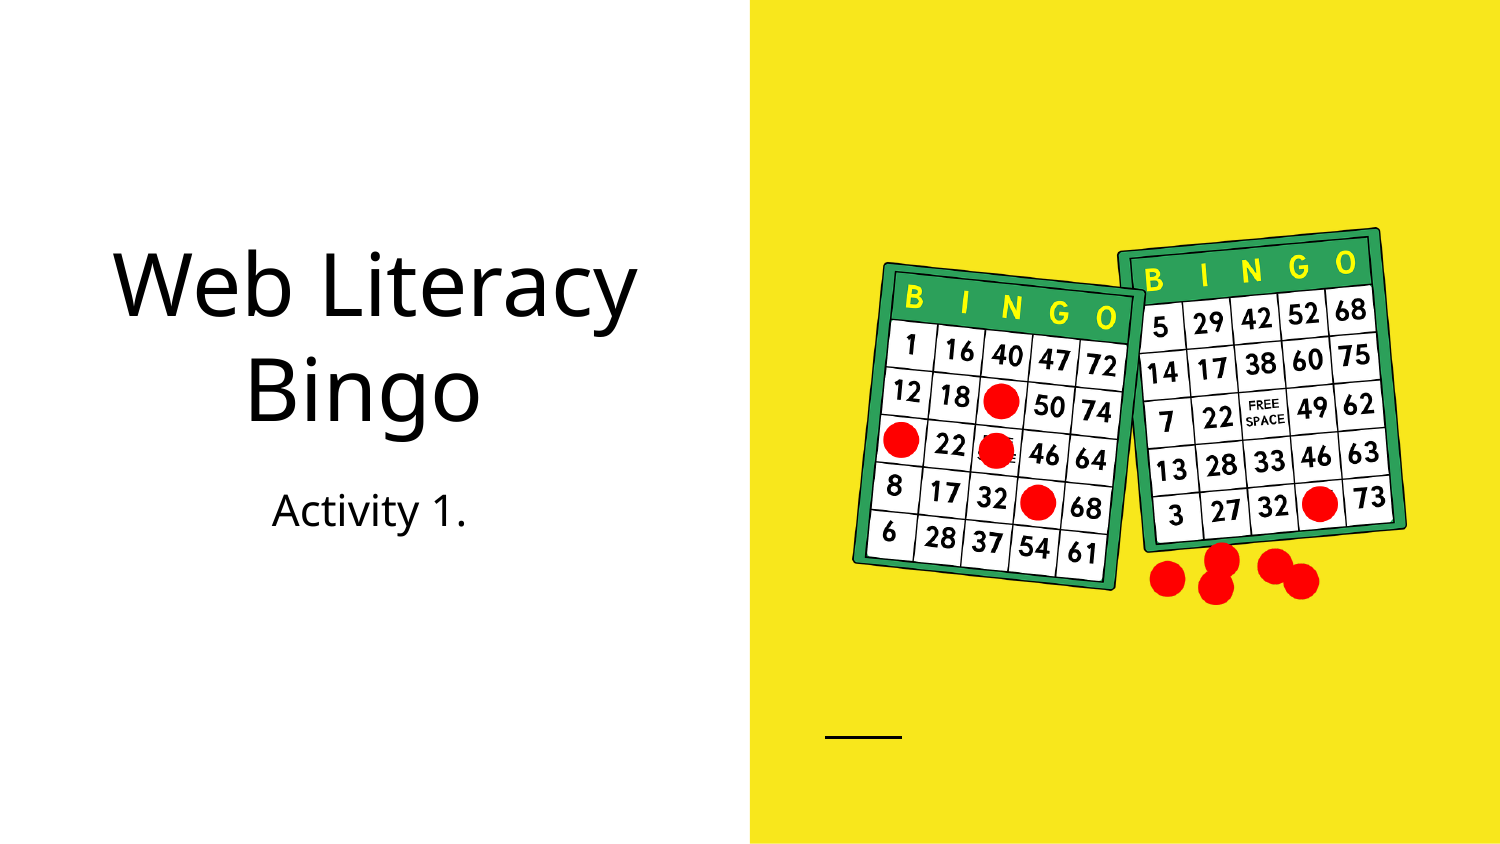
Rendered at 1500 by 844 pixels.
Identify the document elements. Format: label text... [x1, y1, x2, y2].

subtitle Activity 1. [43, 467, 708, 689]
title Web Literacy Bingo [43, 160, 708, 454]
picture [852, 227, 1408, 605]
